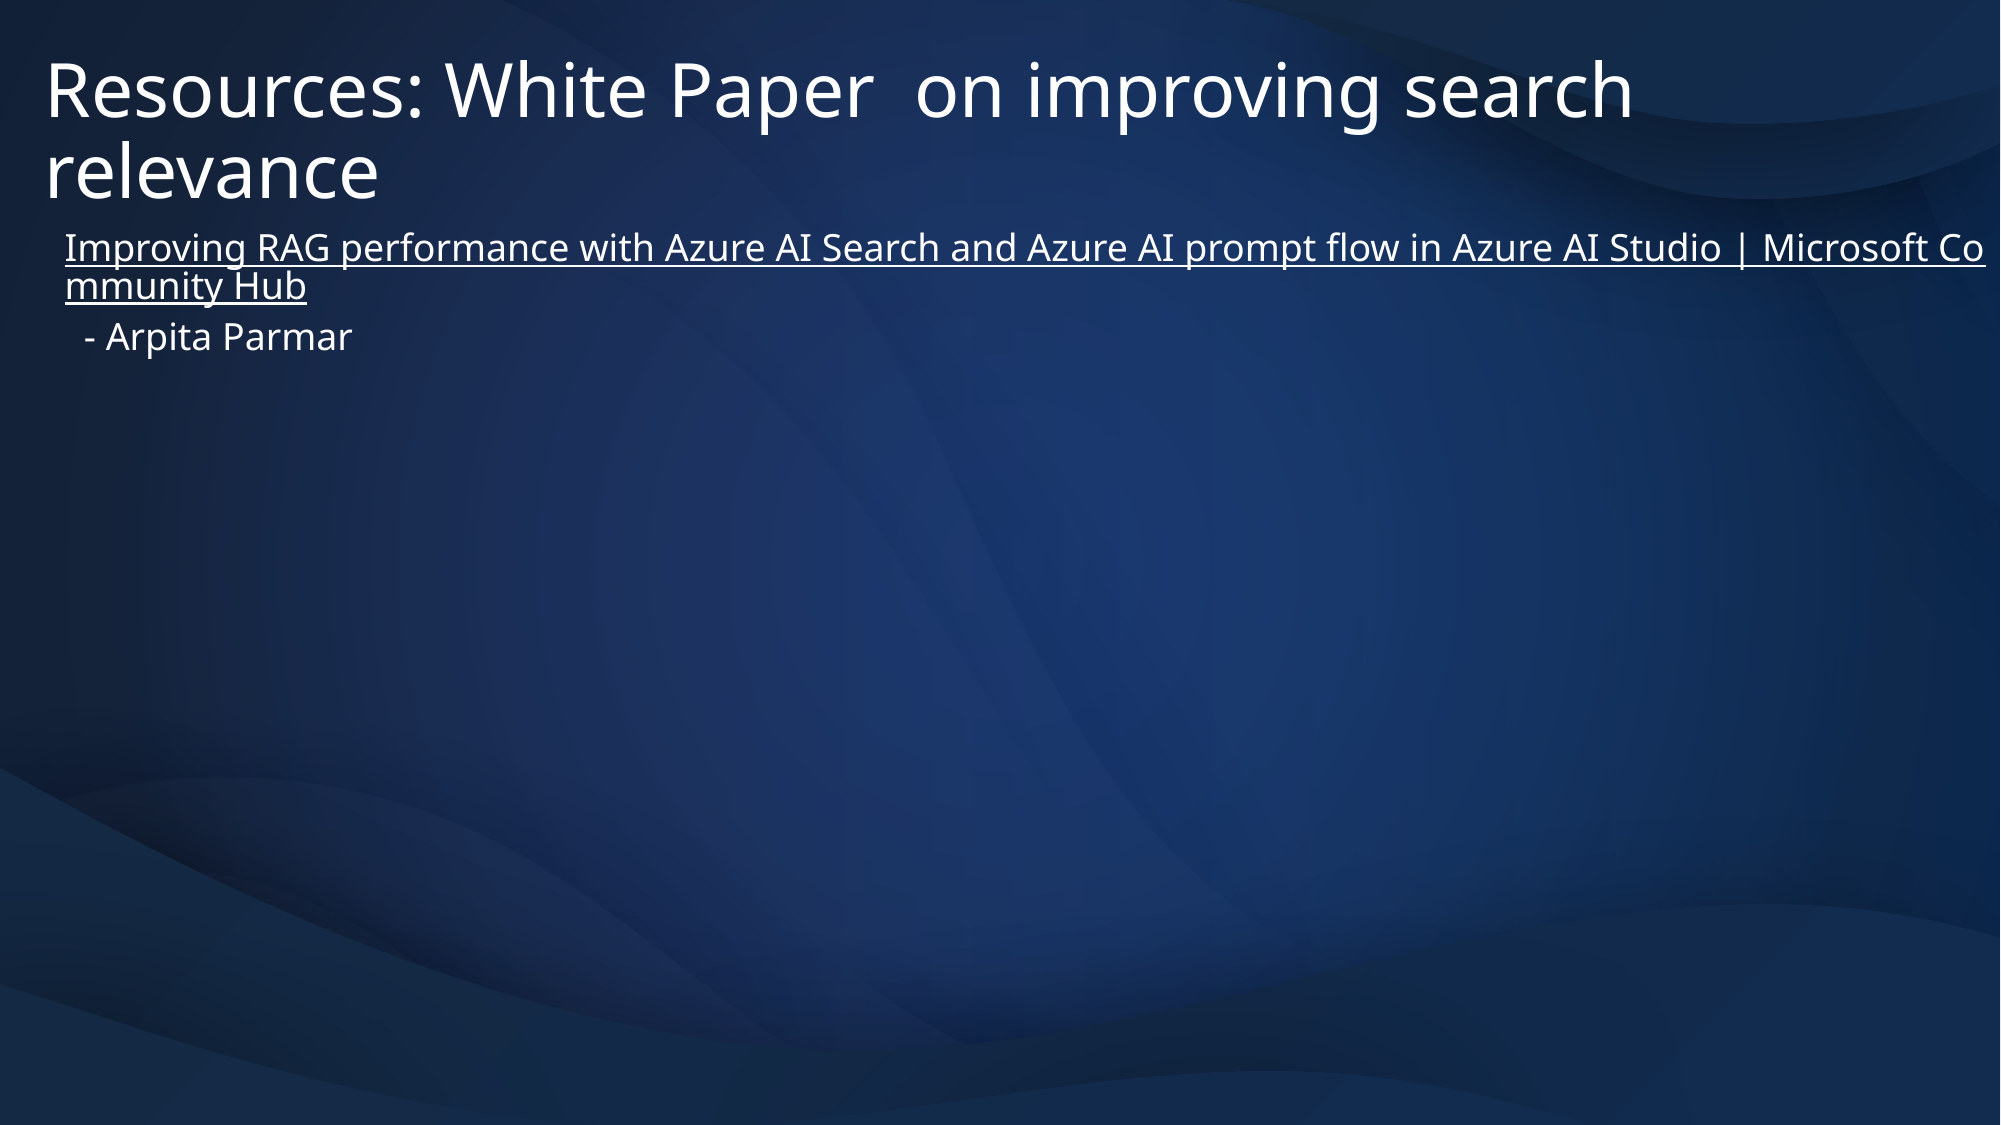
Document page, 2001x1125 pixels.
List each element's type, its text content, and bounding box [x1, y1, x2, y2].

picture [0, 0, 2000, 1050]
title Resources: White Paper on improving search relevance [44, 53, 1853, 136]
text_box Improving RAG performance with Azure AI Search and Azure AI prompt flow in Azure AI Studio | Microsoft Community Hub - Arpita Parmar [49, 216, 2000, 328]
